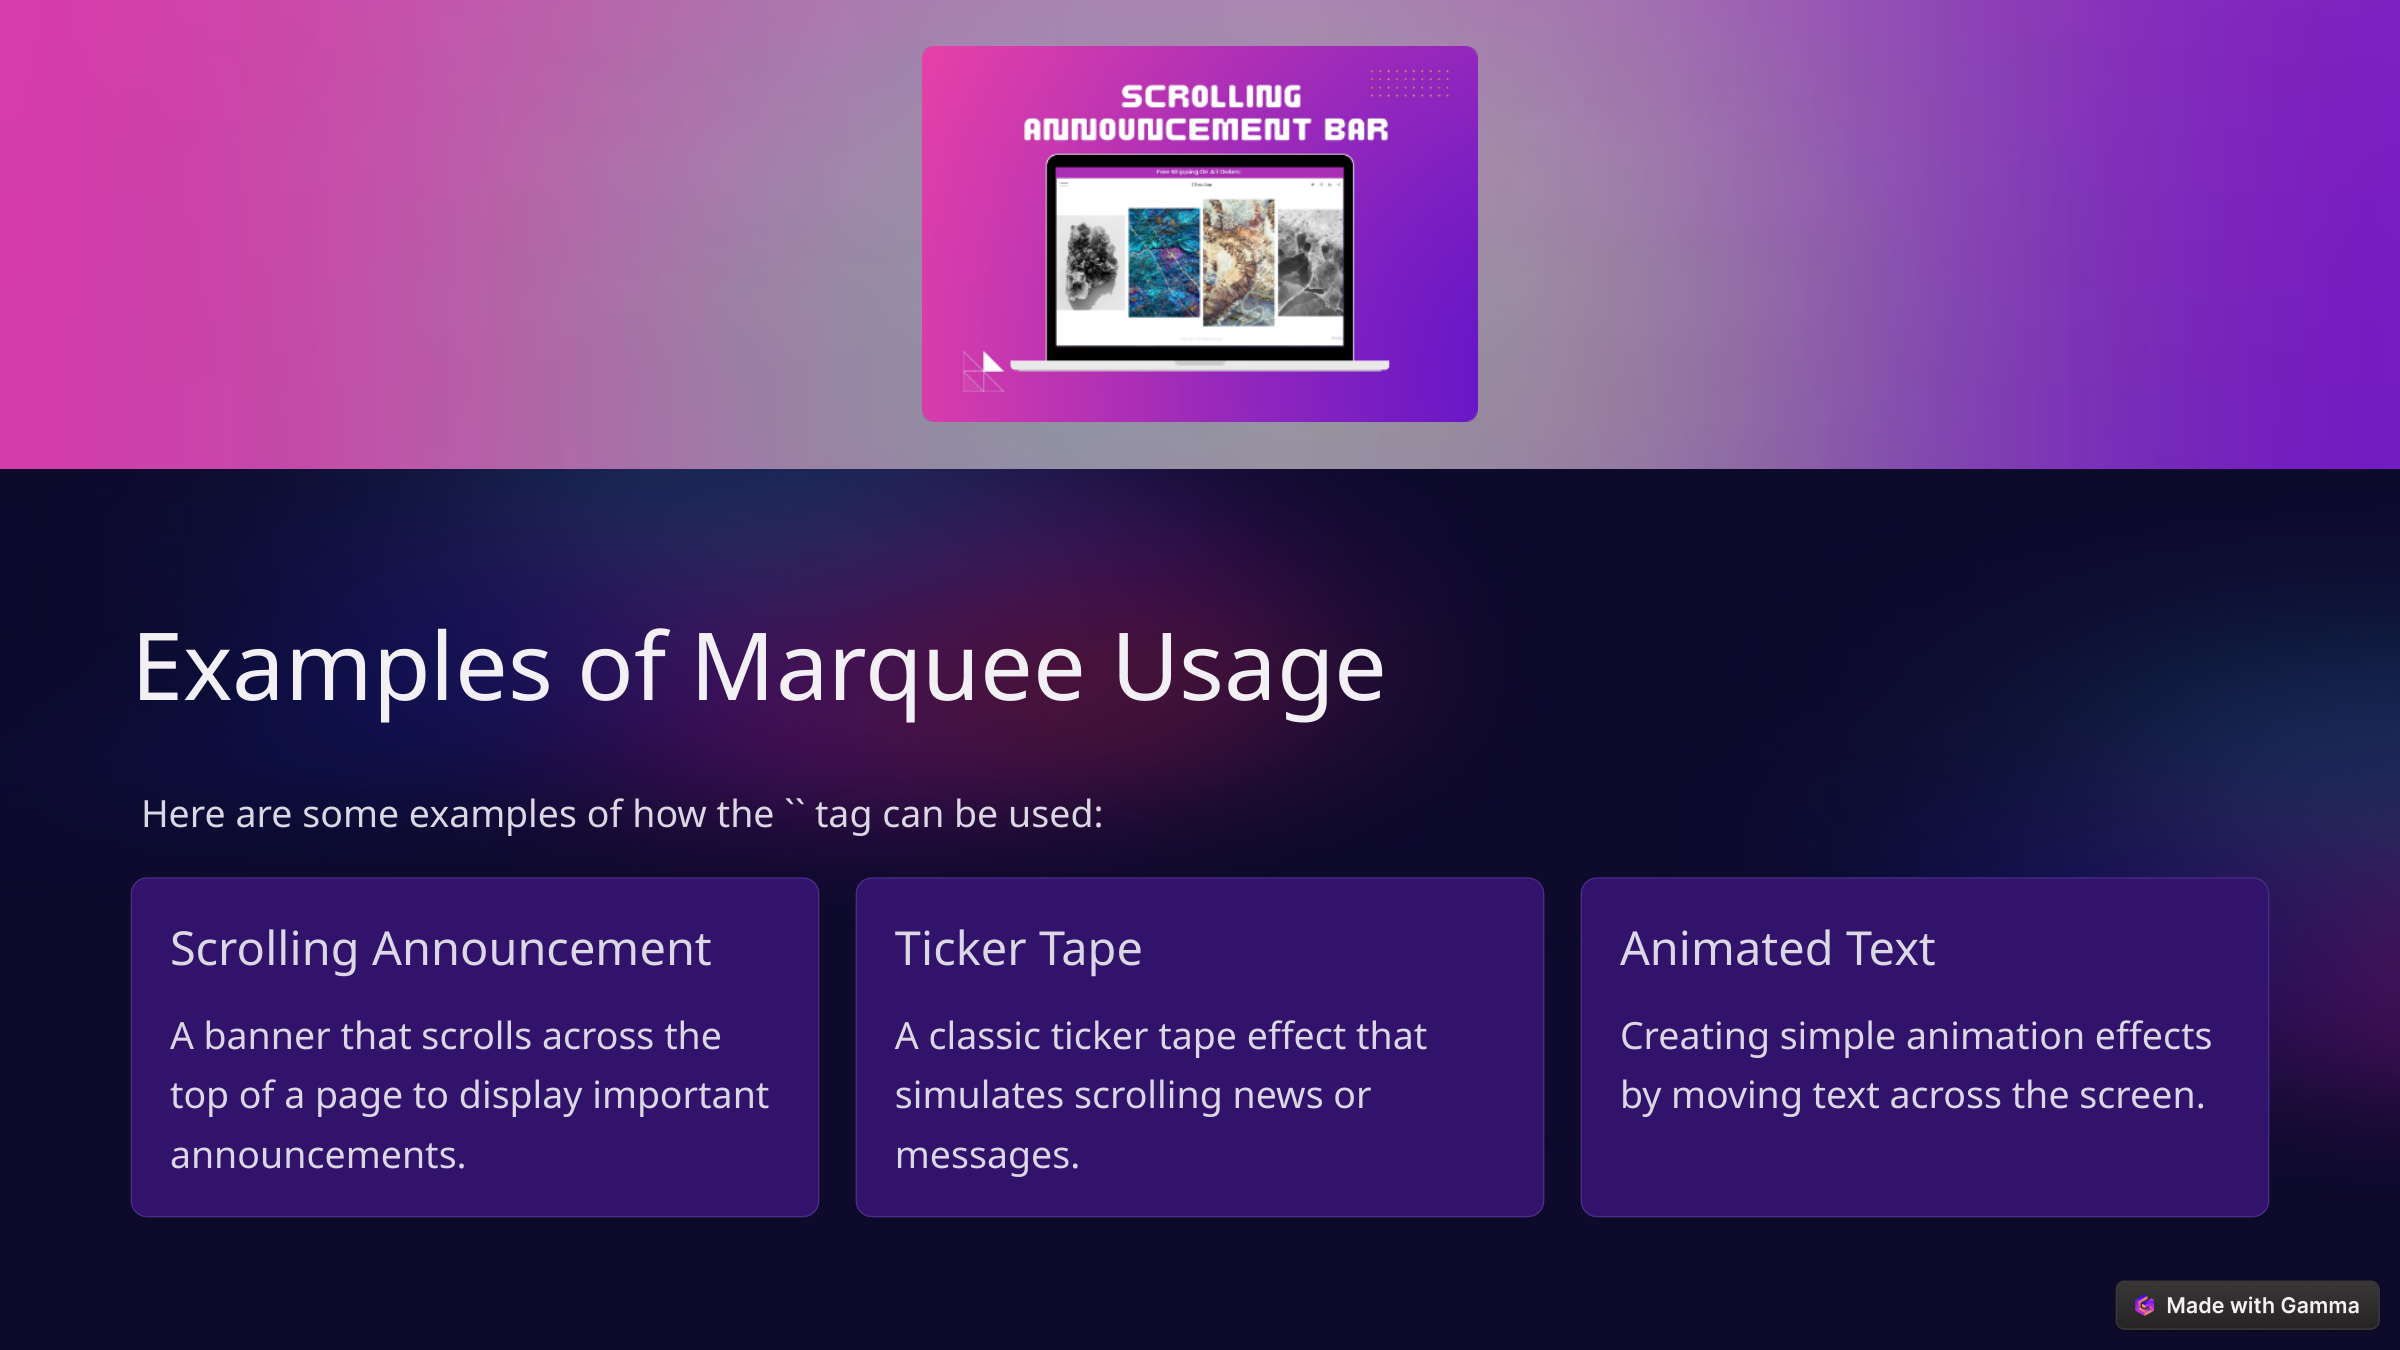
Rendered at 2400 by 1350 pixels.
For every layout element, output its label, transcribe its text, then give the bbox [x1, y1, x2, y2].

picture [0, 0, 2400, 469]
text_box Animated Text [1619, 916, 2089, 976]
text_box Ticker Tape [894, 916, 1364, 976]
text_box [131, 877, 819, 1217]
text_box A banner that scrolls across the top of a page to display important announcements. [170, 997, 780, 1178]
picture [2106, 1271, 2389, 1339]
text_box A classic ticker tape effect that simulates scrolling news or messages. [895, 997, 1505, 1178]
text_box [856, 877, 1544, 1217]
text_box Creating simple animation effects by moving text across the screen. [1620, 997, 2230, 1118]
text_box [1581, 877, 2269, 1217]
text_box Here are some examples of how the `` tag can be used: [131, 775, 2269, 836]
text_box Scrolling Announcement [170, 916, 760, 976]
text_box Examples of Marquee Usage [131, 602, 1470, 720]
